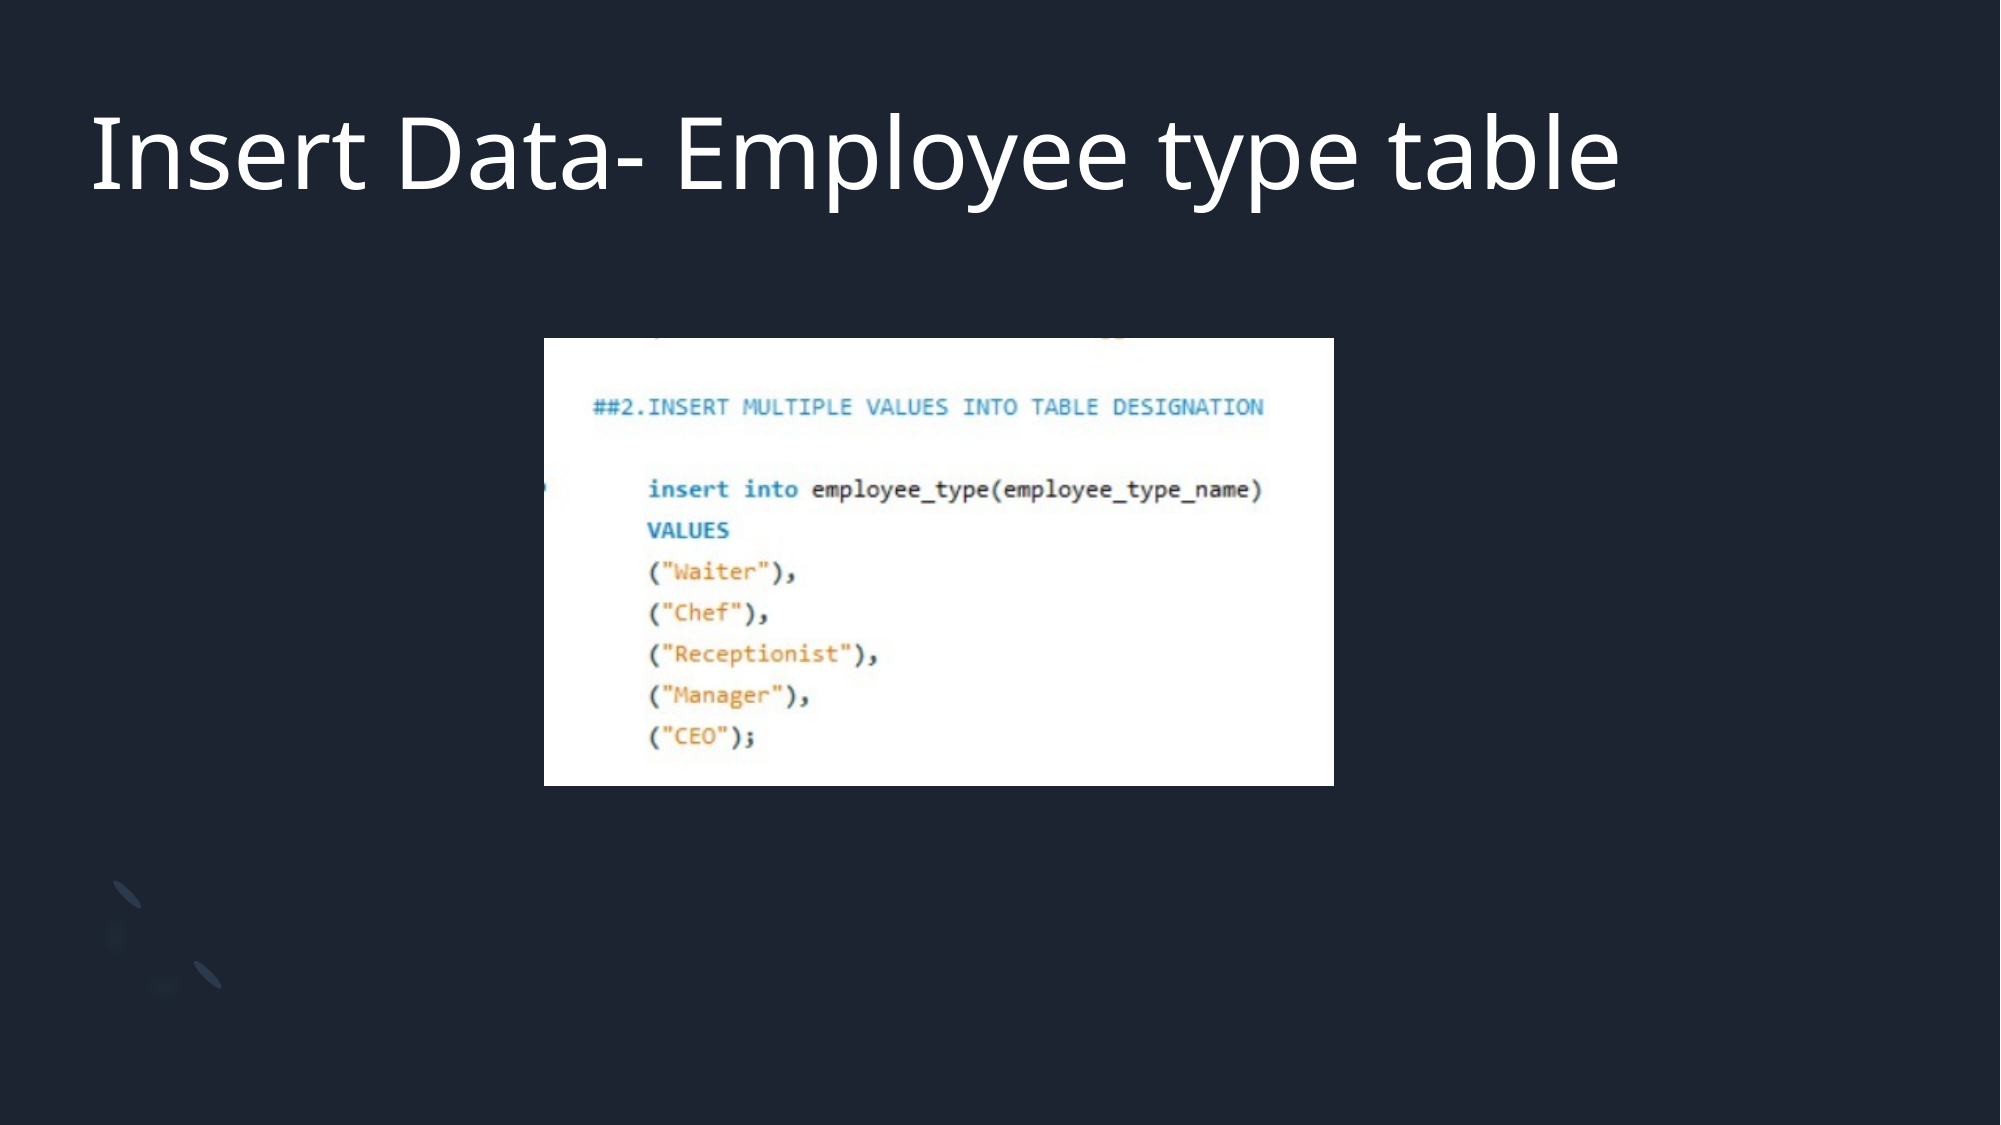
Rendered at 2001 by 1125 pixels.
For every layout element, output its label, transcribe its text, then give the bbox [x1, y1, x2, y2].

title Insert Data- Employee type table [90, 90, 1910, 309]
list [544, 339, 1334, 786]
